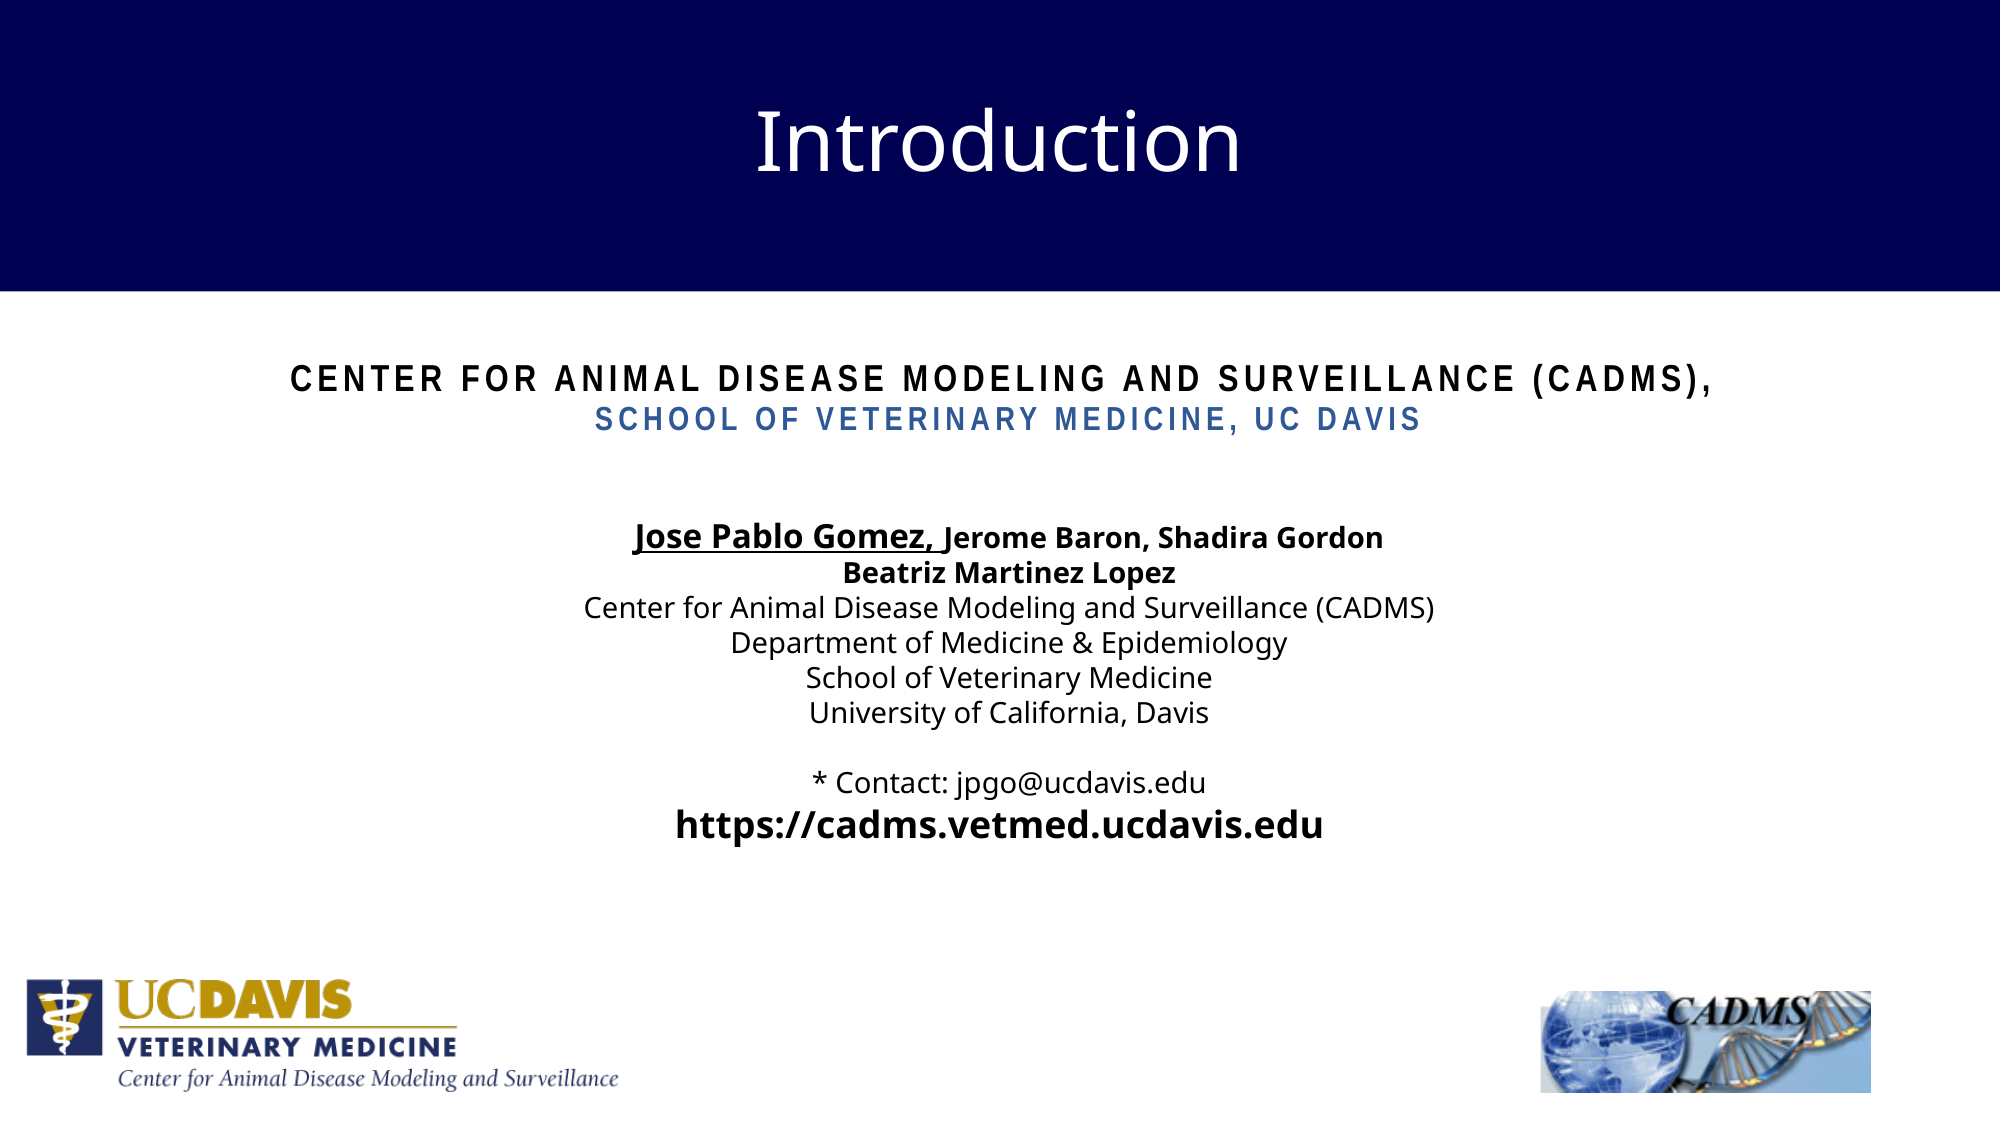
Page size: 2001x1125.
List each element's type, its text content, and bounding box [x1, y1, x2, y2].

text_box Jose Pablo Gomez, Jerome Baron, Shadira Gordon Beatriz Martinez Lopez Center for Animal Disease Modeling and Surveillance (CADMS) Department of Medicine & Epidemiology School of Veterinary Medicine University of California, Davis * Contact: jpgo@ucdavis.edu [537, 507, 1482, 807]
text_box Center for Animal Disease Modeling and Surveillance (CADMS), School of Veterinary Medicine, UC Davis [270, 355, 1746, 505]
picture [20, 974, 621, 1093]
text_box https://cadms.vetmed.ucdavis.edu [660, 793, 1340, 854]
title Introduction [0, 0, 2000, 292]
picture [1540, 991, 1871, 1093]
